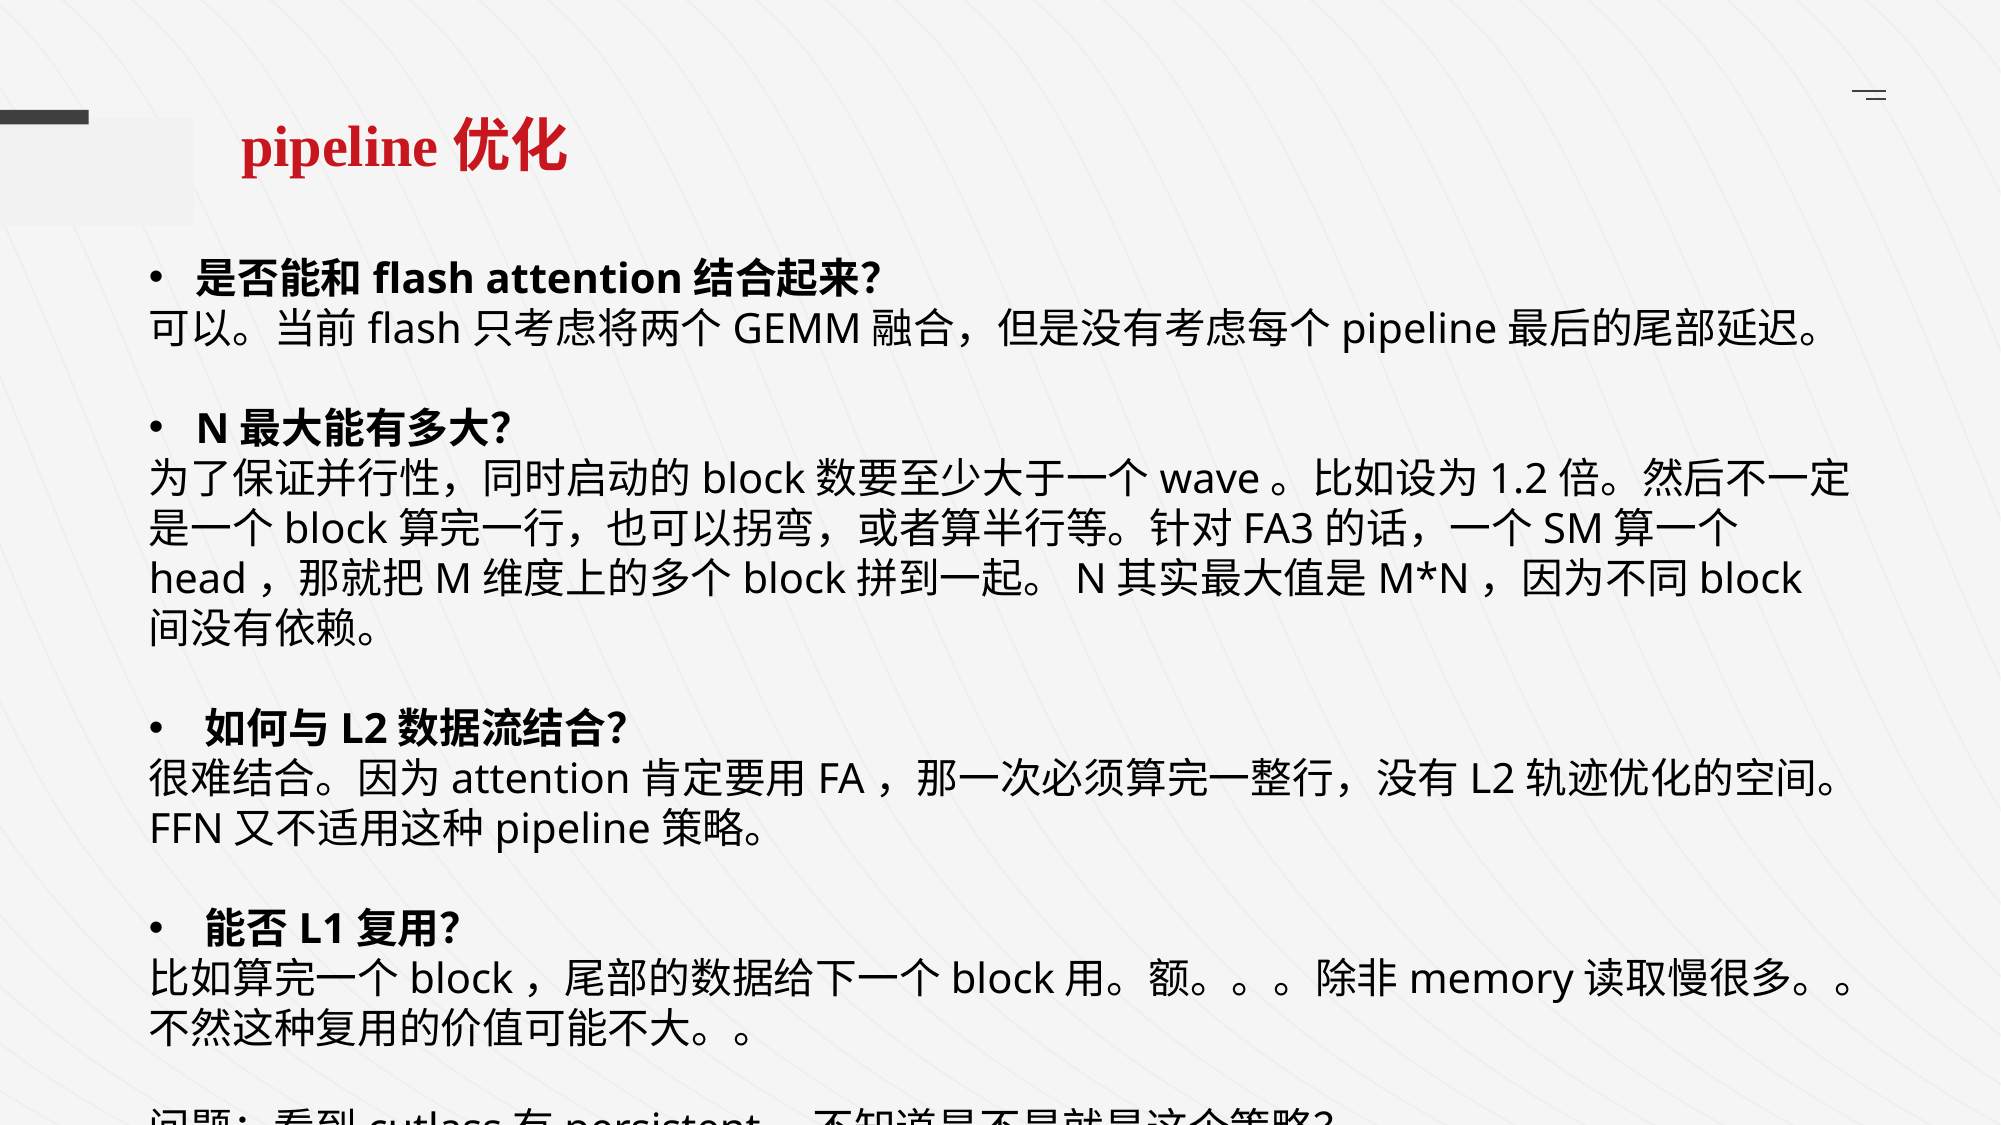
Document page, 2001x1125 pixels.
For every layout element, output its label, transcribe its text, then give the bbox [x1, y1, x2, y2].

text_box 是否能和flash attention结合起来？ 可以。当前flash只考虑将两个GEMM融合，但是没有考虑每个pipeline最后的尾部延迟。 N最大能有多大？ 为了保证并行性，同时启动的block数要至少大于一个wave。比如设为1.2倍。然后不一定是一个block算完一行，也可以拐弯，或者算半行等。针对FA3的话，一个SM算一个head，那就把M维度上的多个block拼到一起。N其实最大值是M*N，因为不同block间没有依赖。 如何与L2数据流结合？ 很难结合。因为attention肯定要用FA，那一次必须算完一整行，没有L2轨迹优化的空间。FFN又不适用这种pipeline策略。 能否L1复用？ 比如算完一个block，尾部的数据给下一个block用。额。。。除非memory读取慢很多。。不然这种复用的价值可能不大。。 问题：看到cutlass有persistent，不知道是不是就是这个策略？ [134, 244, 1867, 1125]
text_box pipeline优化 [226, 101, 1327, 186]
